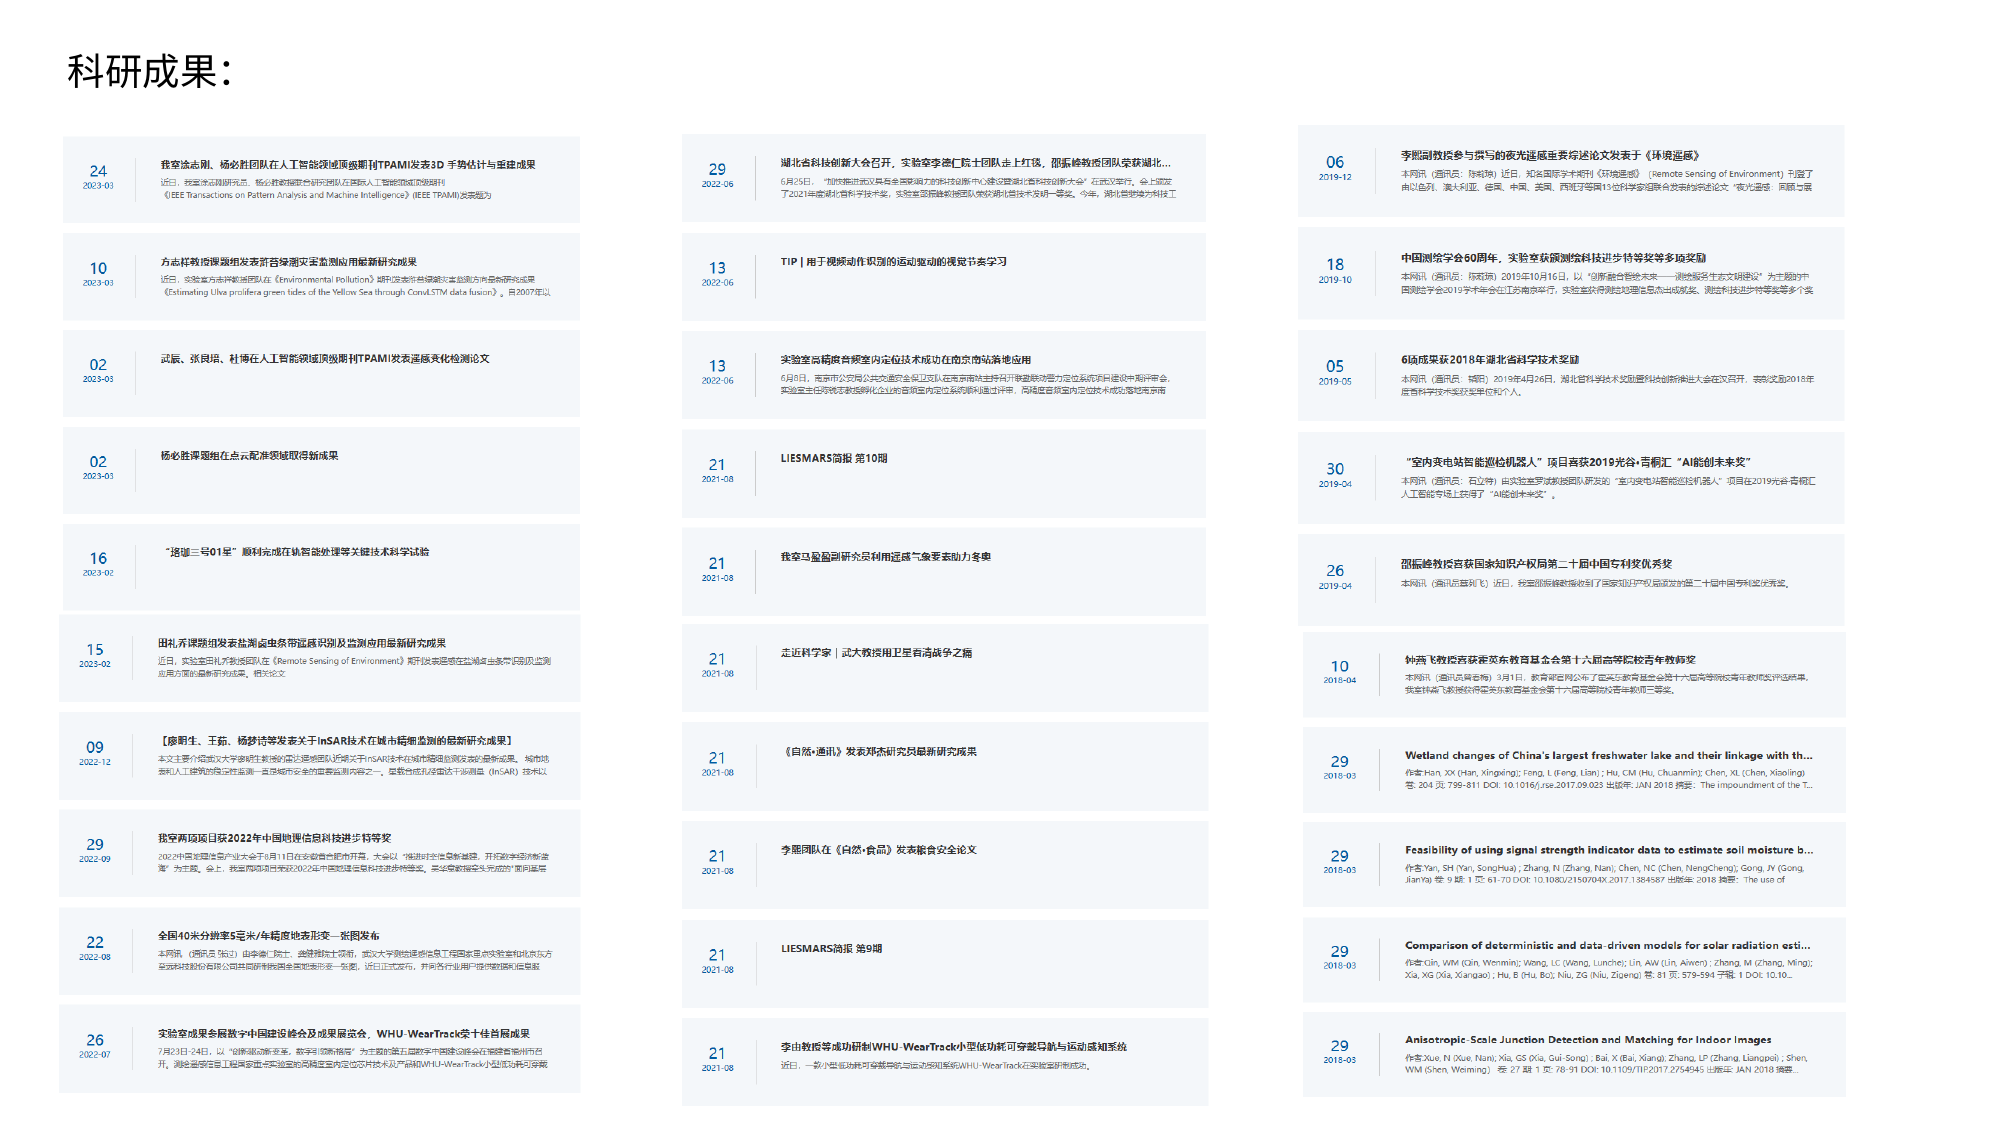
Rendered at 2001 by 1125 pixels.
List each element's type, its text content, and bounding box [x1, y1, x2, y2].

picture [1296, 125, 1848, 1099]
picture [52, 125, 586, 1099]
text_box 科研成果： [53, 40, 244, 101]
picture [679, 133, 1212, 1109]
